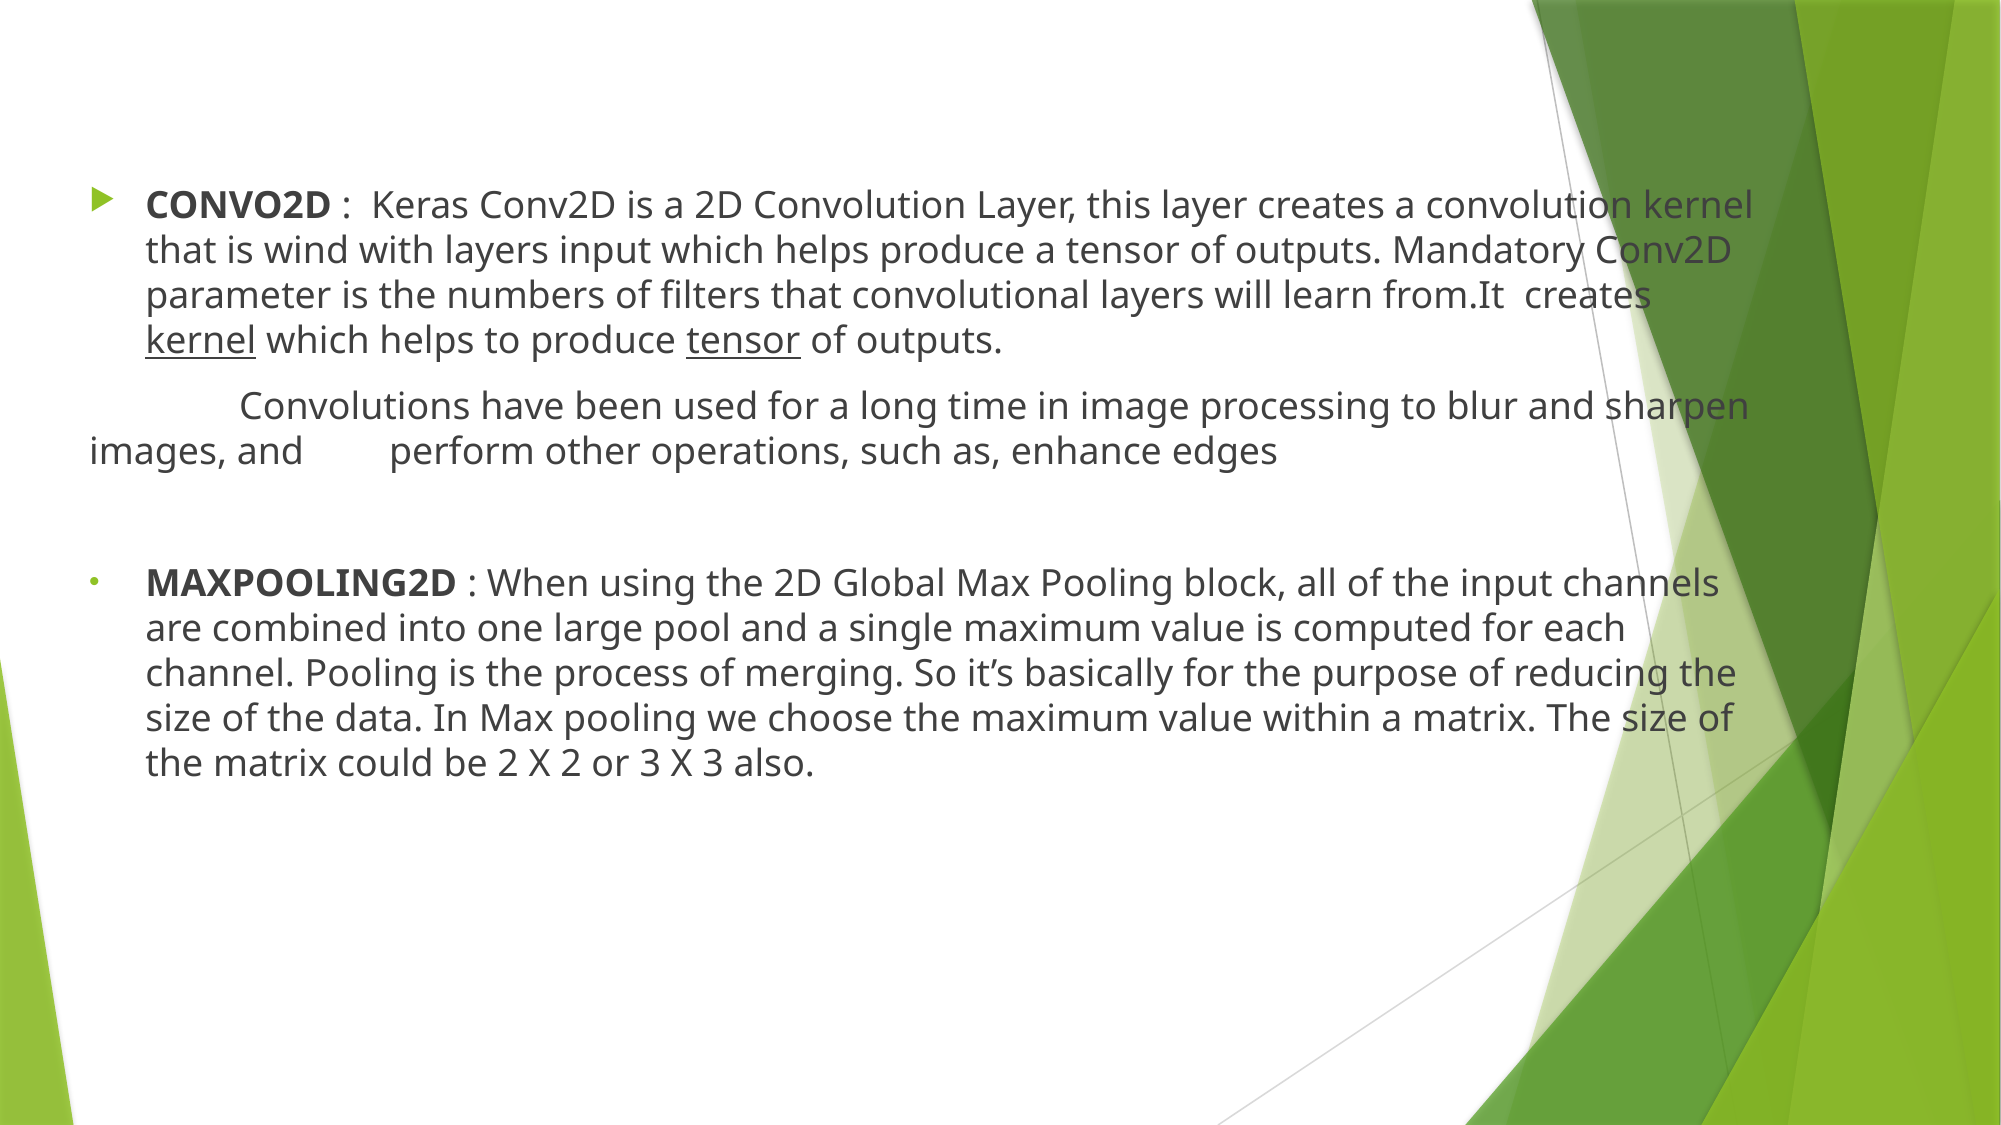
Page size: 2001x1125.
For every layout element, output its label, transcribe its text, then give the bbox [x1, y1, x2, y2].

list CONVO2D : Keras Conv2D is a 2D Convolution Layer, this layer creates a convolution kernel that is wind with layers input which helps produce a tensor of outputs. Mandatory Conv2D parameter is the numbers of filters that convolutional layers will learn from.It creates kernel which helps to produce tensor of outputs. Convolutions have been used for a long time in image processing to blur and sharpen images, and perform other operations, such as, enhance edges MAXPOOLING2D : When using the 2D Global Max Pooling block, all of the input channels are combined into one large pool and a single maximum value is computed for each channel. Pooling is the process of merging. So it’s basically for the purpose of reducing the size of the data. In Max pooling we choose the maximum value within a matrix. The size of the matrix could be 2 X 2 or 3 X 3 also. [74, 173, 1775, 986]
